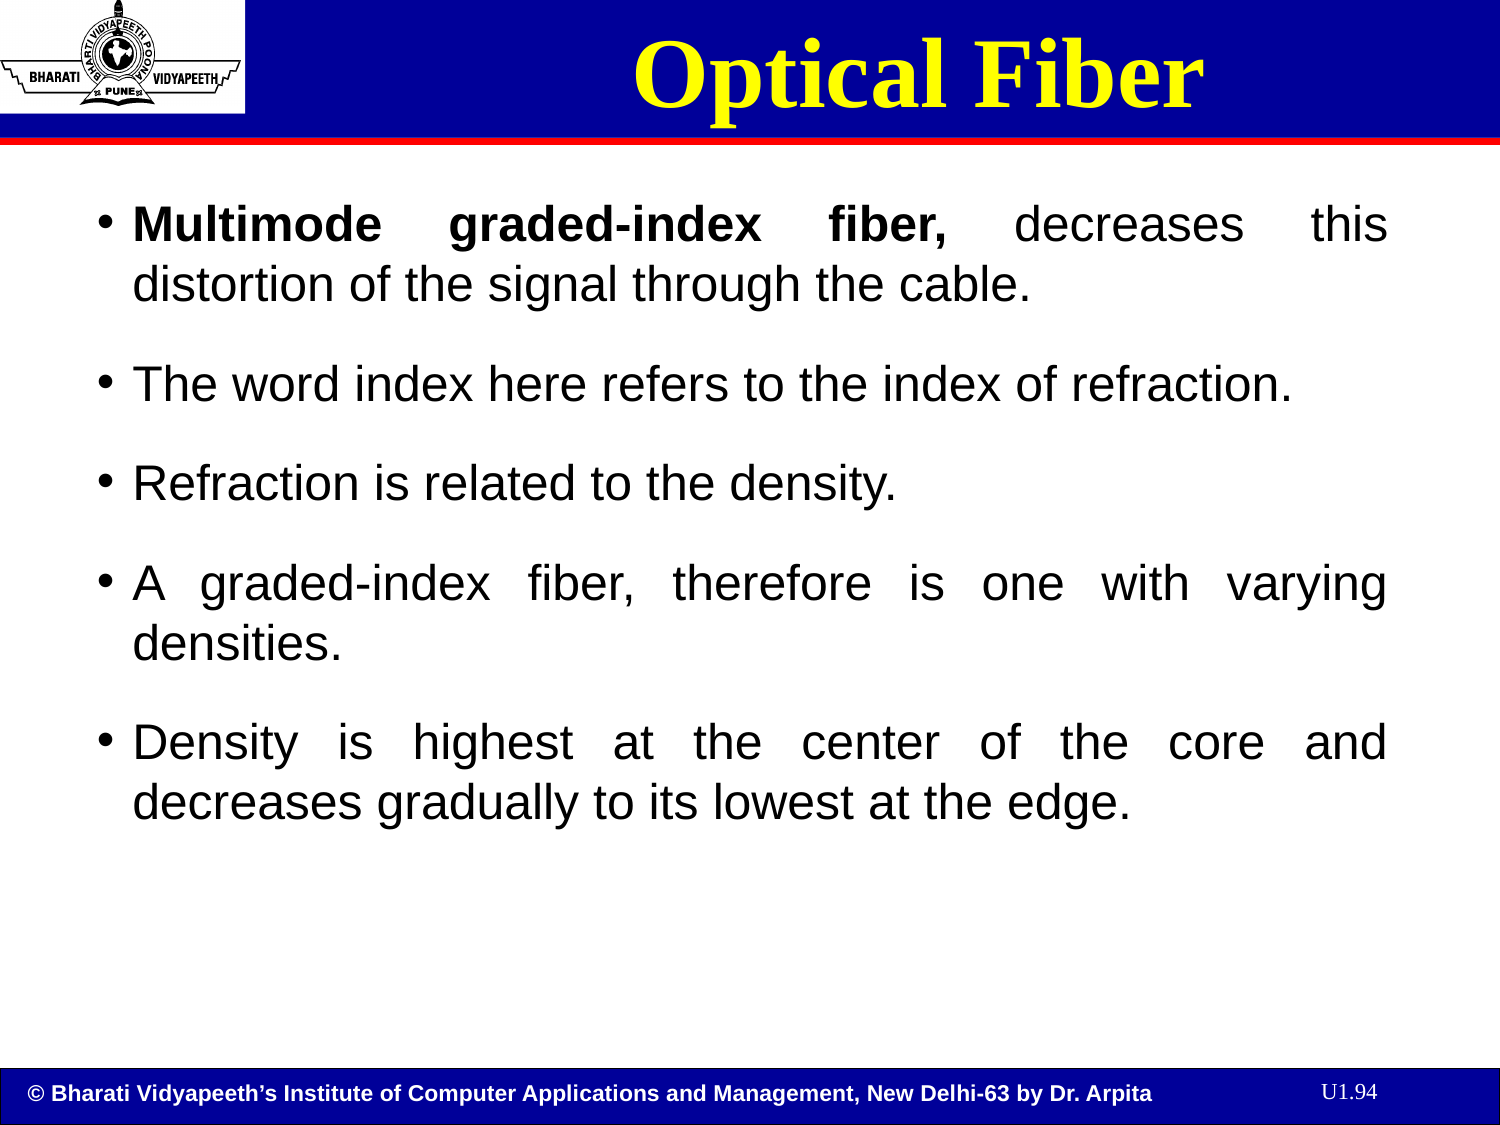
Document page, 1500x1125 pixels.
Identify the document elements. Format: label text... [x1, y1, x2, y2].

picture [0, 0, 241, 106]
text_box Multimode graded-index fiber, decreases this distortion of the signal through the cable. The word index here refers to the index of refraction. Refraction is related to the density. A graded-index fiber, therefore is one with varying densities. Density is highest at the center of the core and decreases gradually to its lowest at the edge. [82, 184, 1404, 1125]
text_box Optical Fiber [617, 0, 1245, 135]
